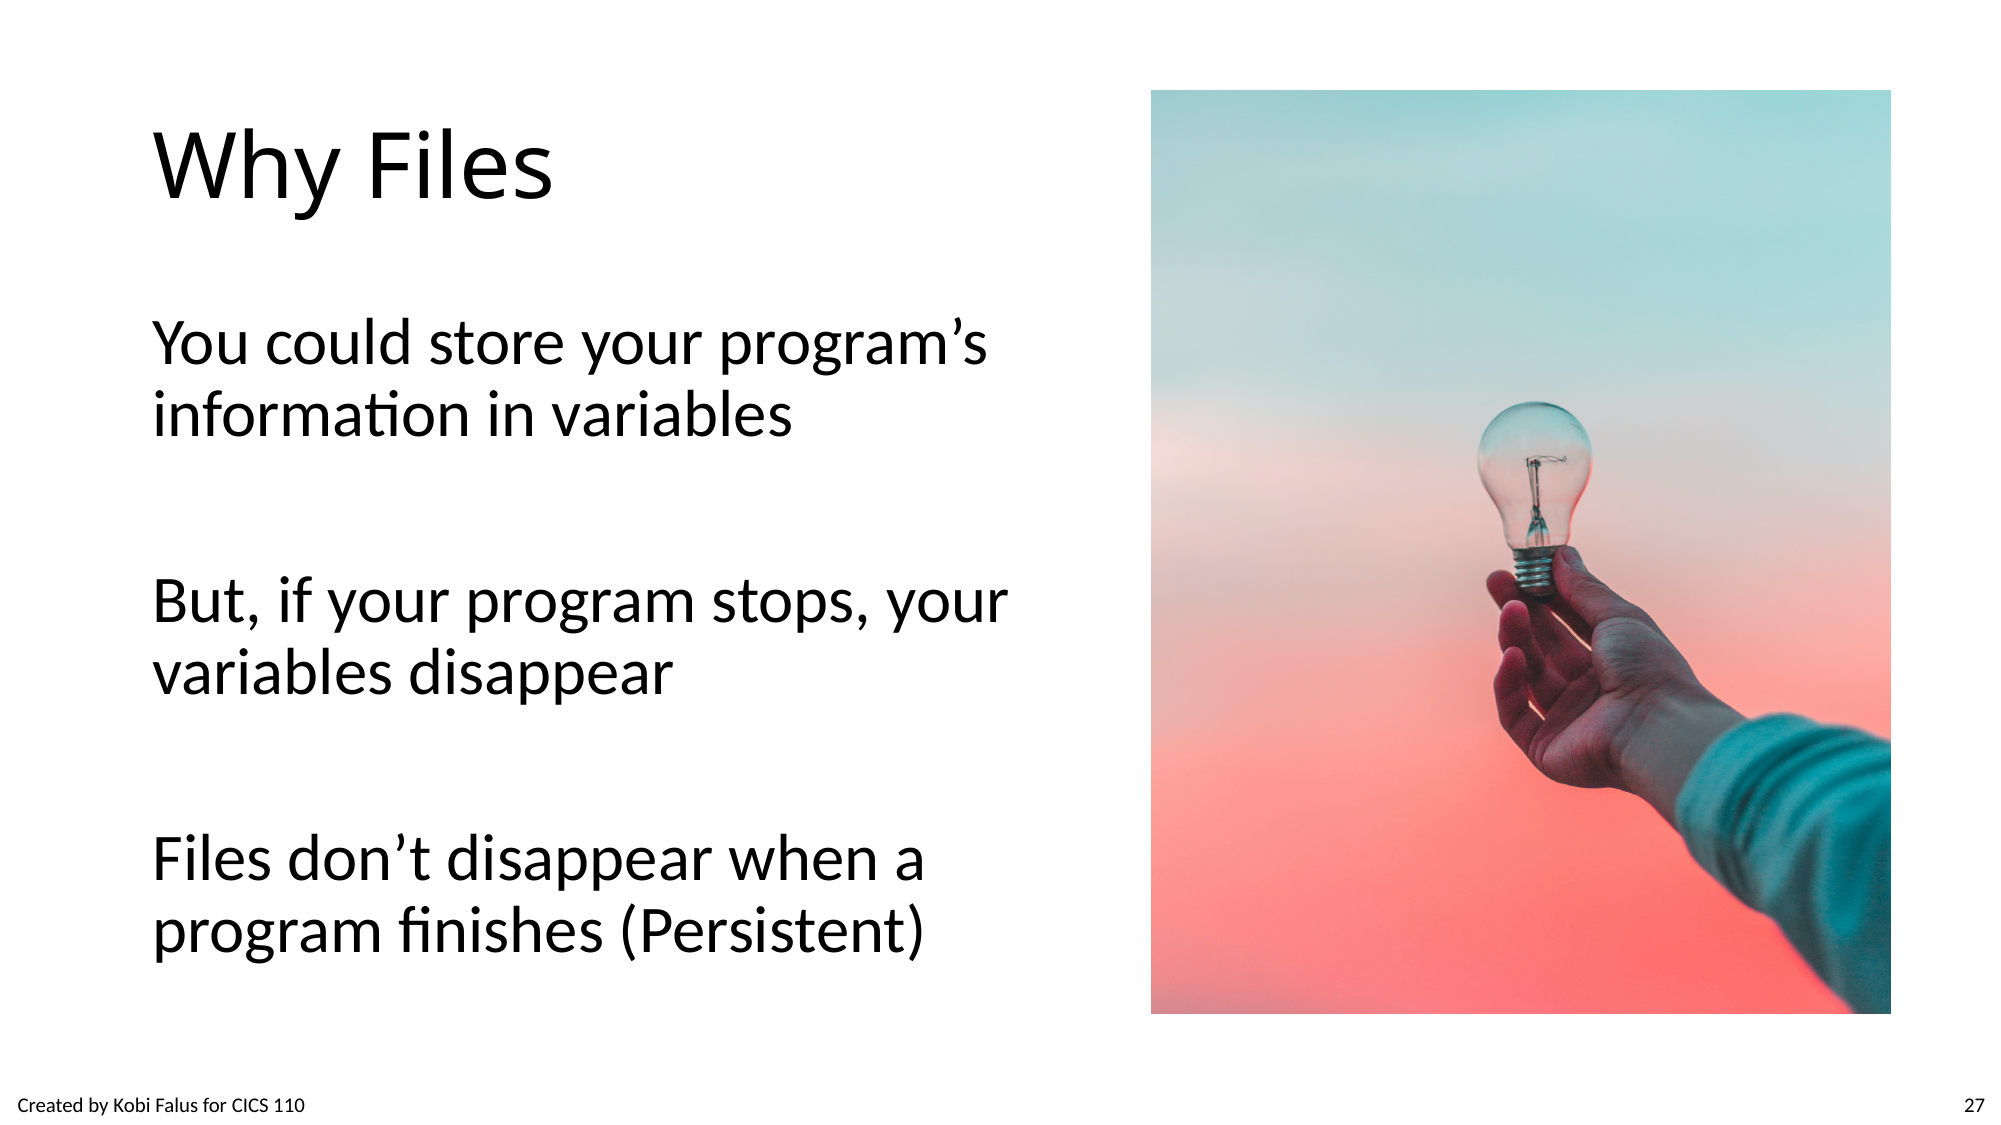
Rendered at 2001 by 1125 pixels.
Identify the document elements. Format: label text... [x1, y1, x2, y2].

list You could store your program’s information in variables But, if your program stops, your variables disappear Files don’t disappear when a program finishes (Persistent) [137, 299, 1044, 1014]
title Why Files [137, 59, 1863, 278]
picture [1151, 90, 1891, 1014]
